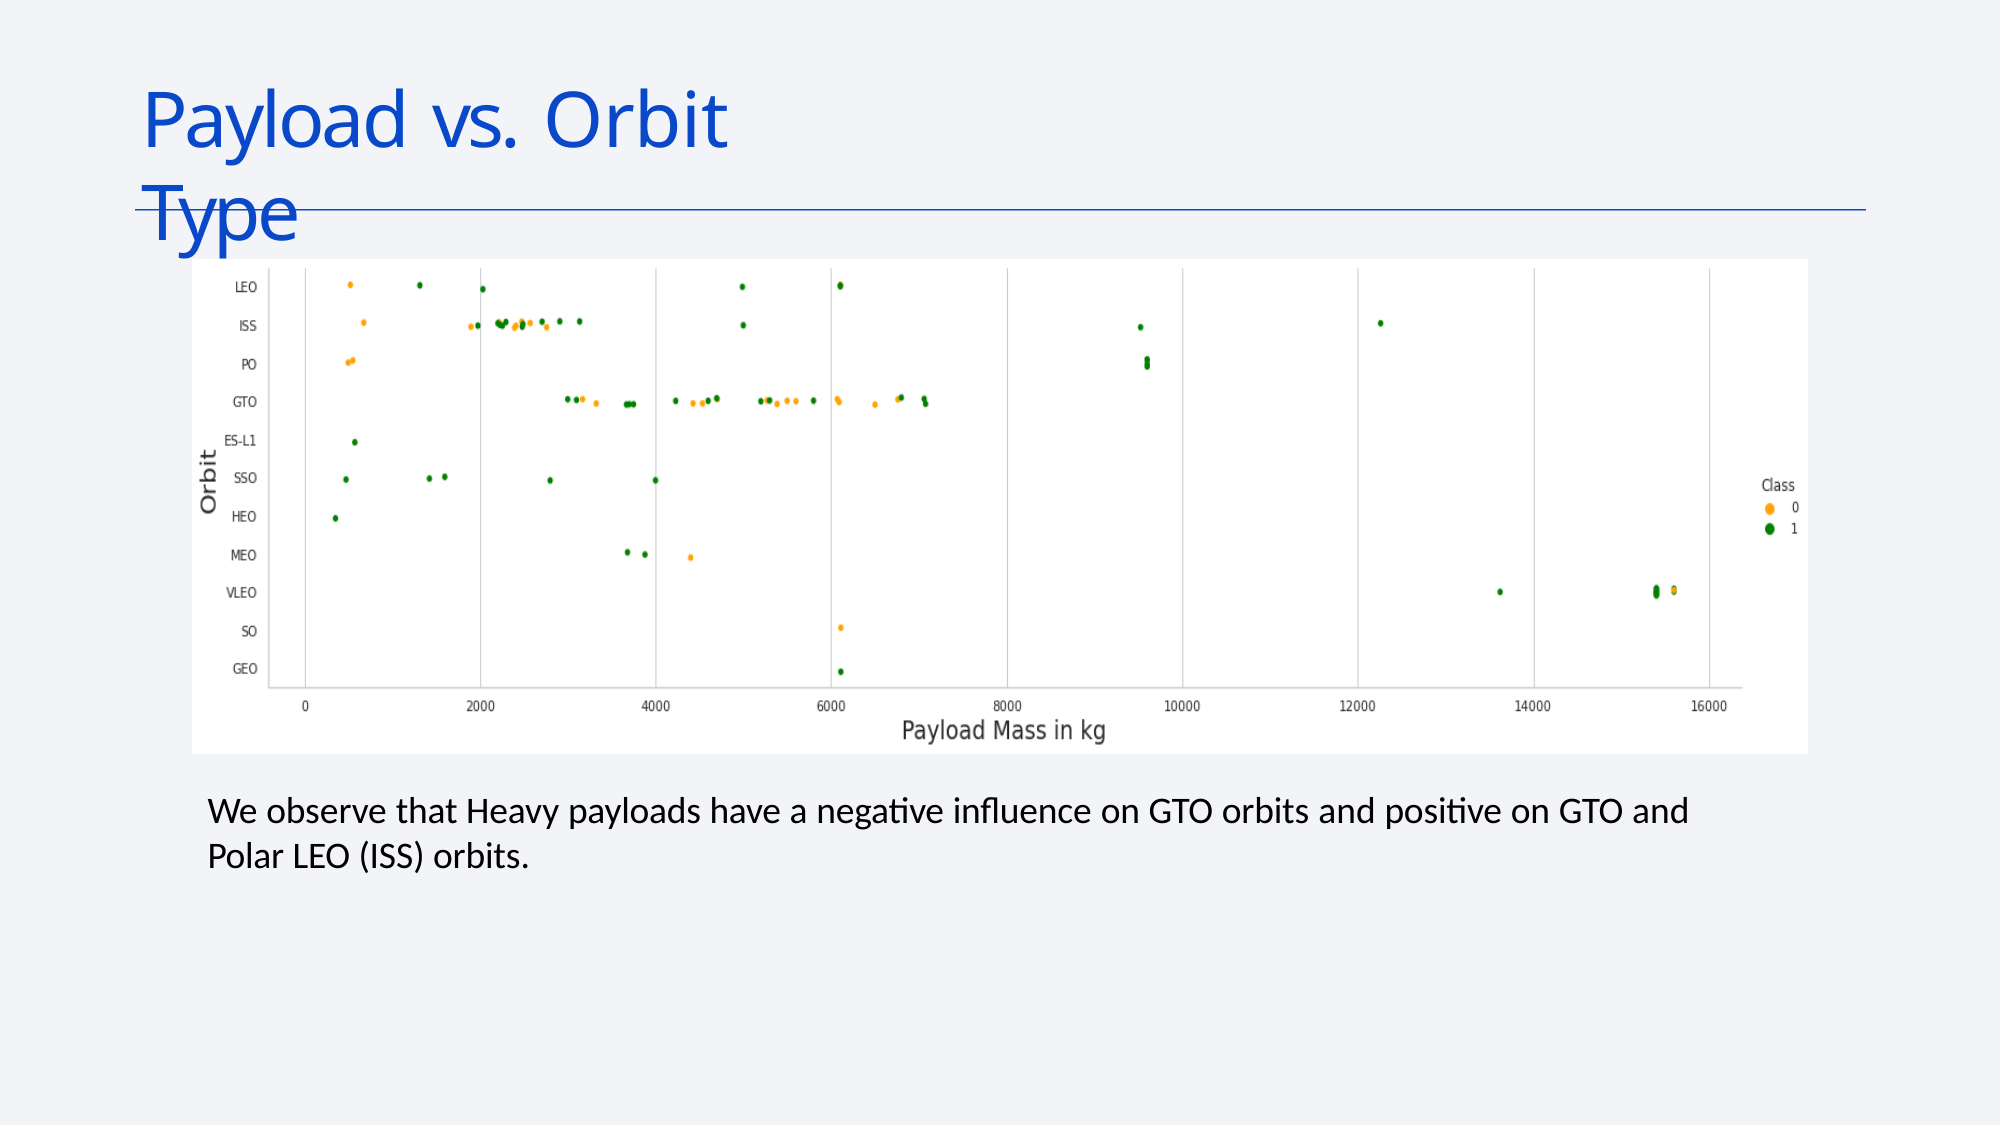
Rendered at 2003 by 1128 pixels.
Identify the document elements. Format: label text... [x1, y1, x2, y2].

picture [0, 0, 2000, 1125]
title Payload vs. Orbit Type [139, 68, 883, 259]
text_box We observe that Heavy payloads have a negative influence on GTO orbits and positive on GTO and Polar LEO (ISS) orbits. [205, 784, 1704, 877]
